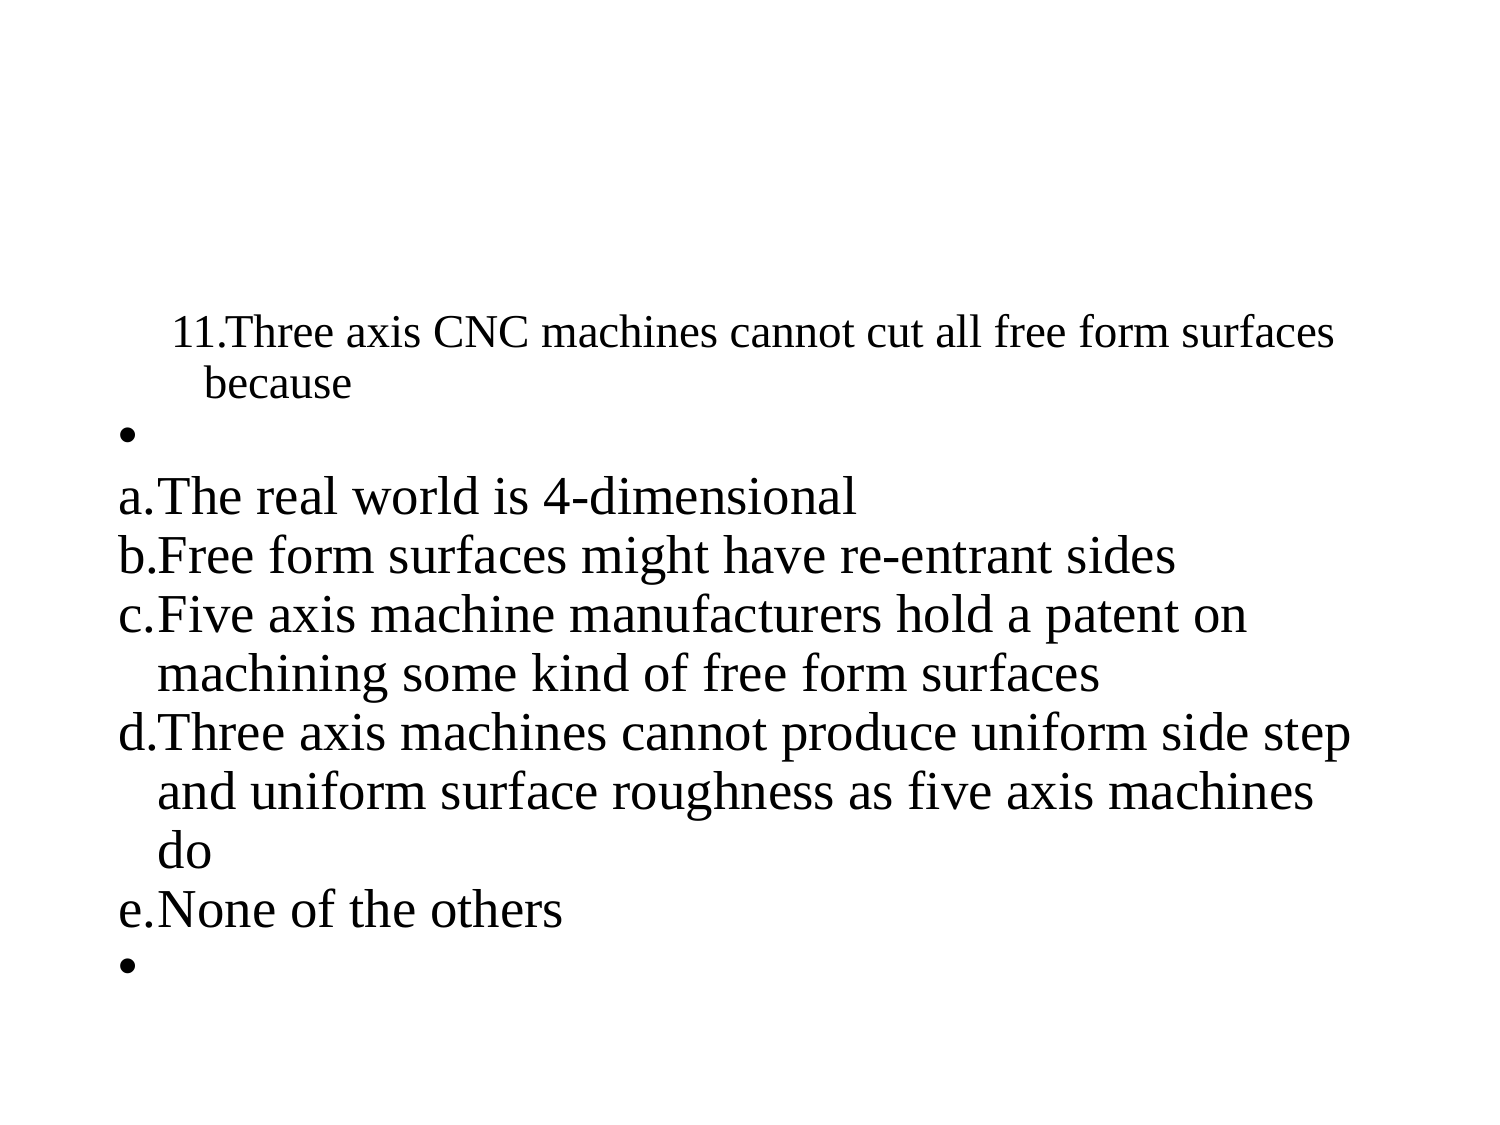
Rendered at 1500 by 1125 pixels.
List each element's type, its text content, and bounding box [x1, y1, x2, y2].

list Three axis CNC machines cannot cut all free form surfaces because The real world is 4-dimensional Free form surfaces might have re-entrant sides Five axis machine manufacturers hold a patent on machining some kind of free form surfaces Three axis machines cannot produce uniform side step and uniform surface roughness as five axis machines do None of the others [103, 299, 1397, 1014]
